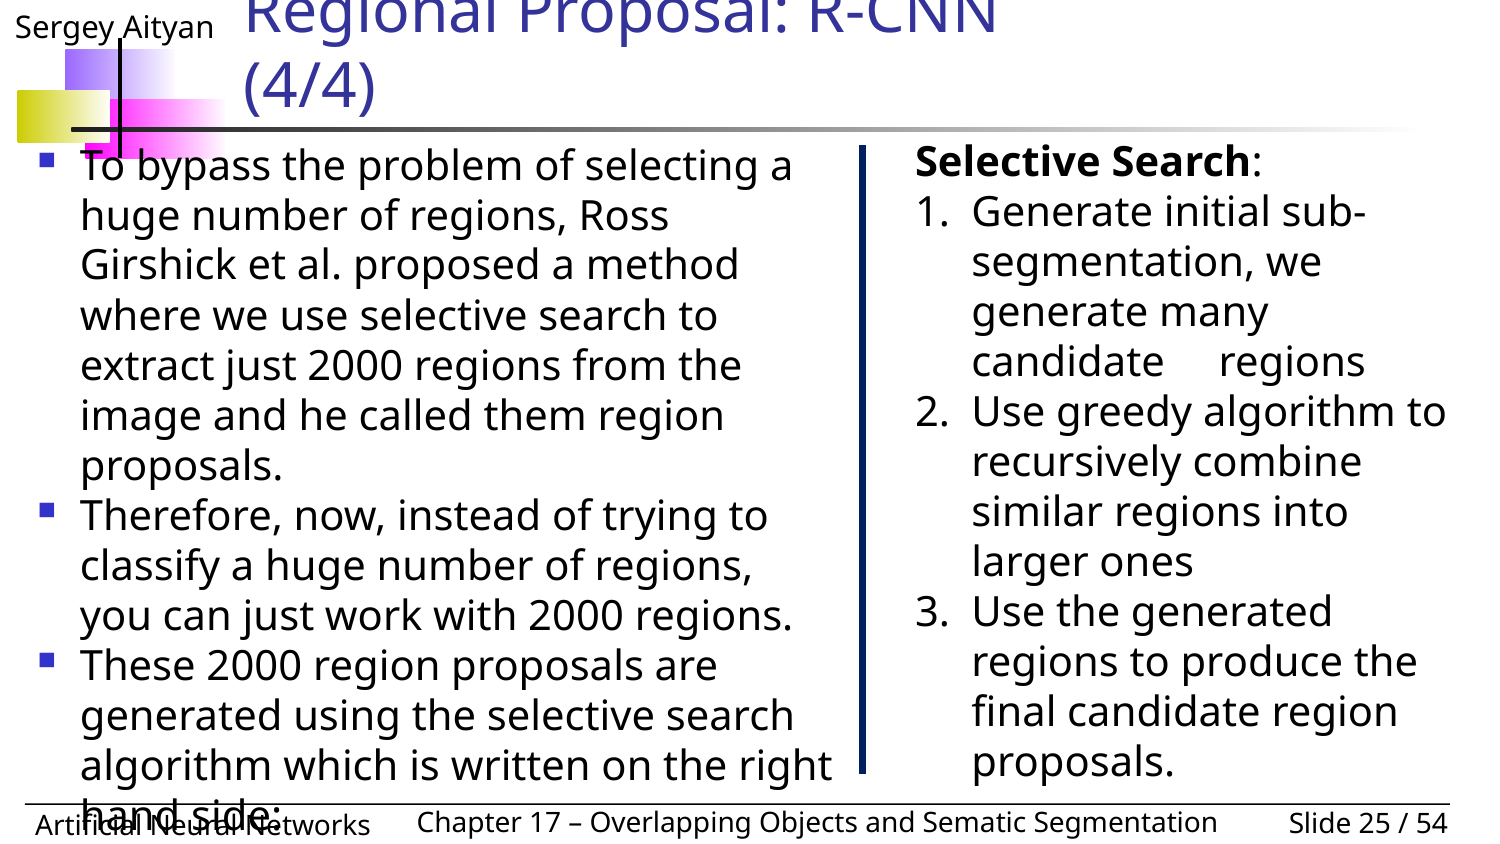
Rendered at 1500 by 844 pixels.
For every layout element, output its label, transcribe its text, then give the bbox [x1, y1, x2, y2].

title Regional Proposal: R-CNN (4/4) [228, 46, 1332, 128]
list Selective Search: Generate initial sub-segmentation, we generate many candidate regions Use greedy algorithm to recursively combine similar regions into larger ones Use the generated regions to produce the final candidate region proposals. [900, 127, 1478, 747]
list To bypass the problem of selecting a huge number of regions, Ross Girshick et al. proposed a method where we use selective search to extract just 2000 regions from the image and he called them region proposals. Therefore, now, instead of trying to classify a huge number of regions, you can just work with 2000 regions. These 2000 region proposals are generated using the selective search algorithm which is written on the right hand side: [22, 130, 850, 731]
